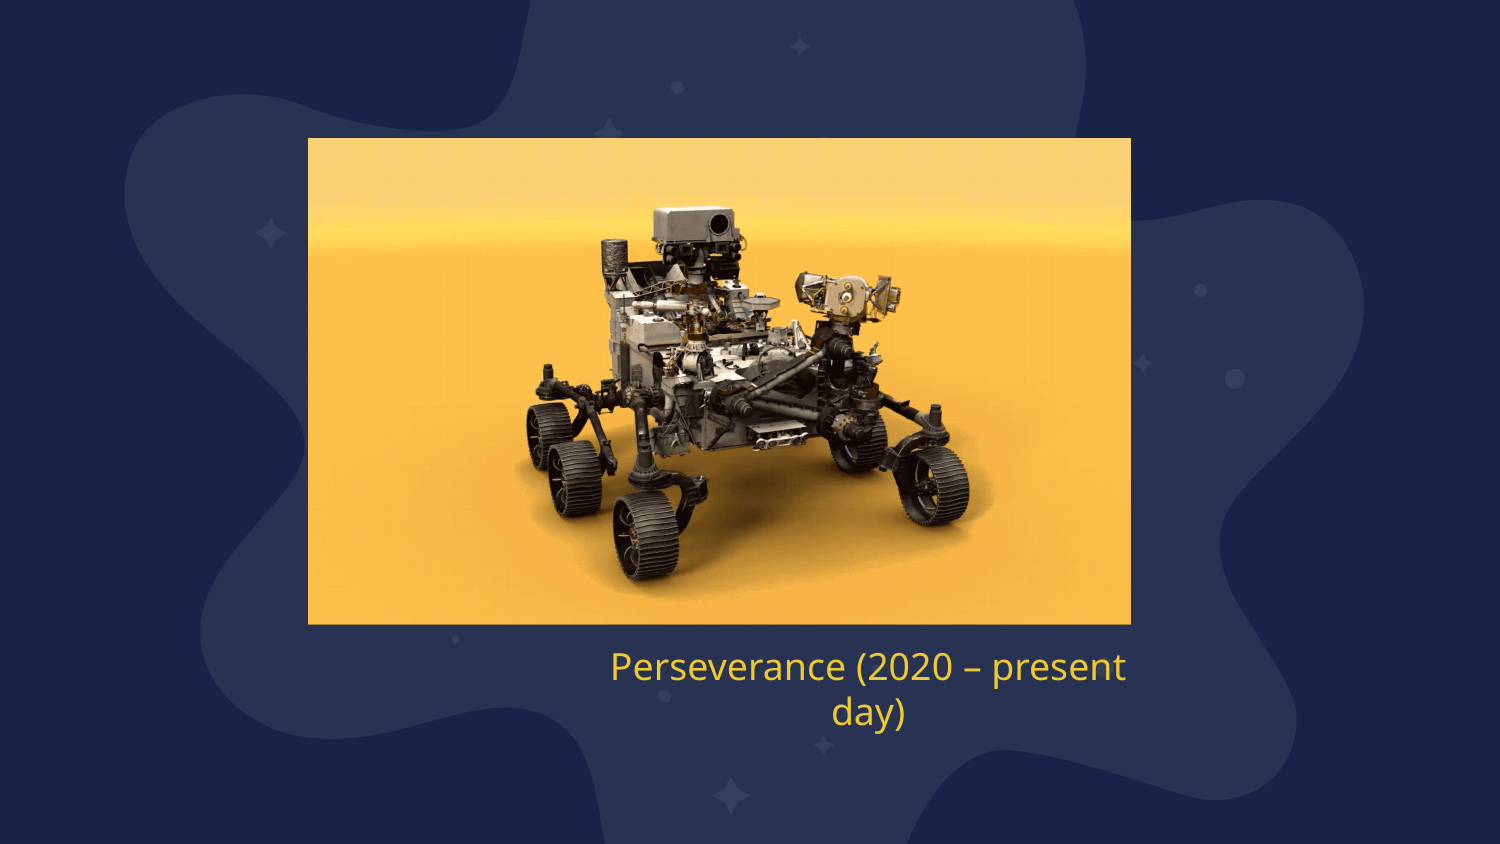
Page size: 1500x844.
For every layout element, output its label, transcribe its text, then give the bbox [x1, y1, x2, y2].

title Perseverance (2020 – present day) [557, 662, 1180, 749]
picture [308, 137, 1131, 626]
